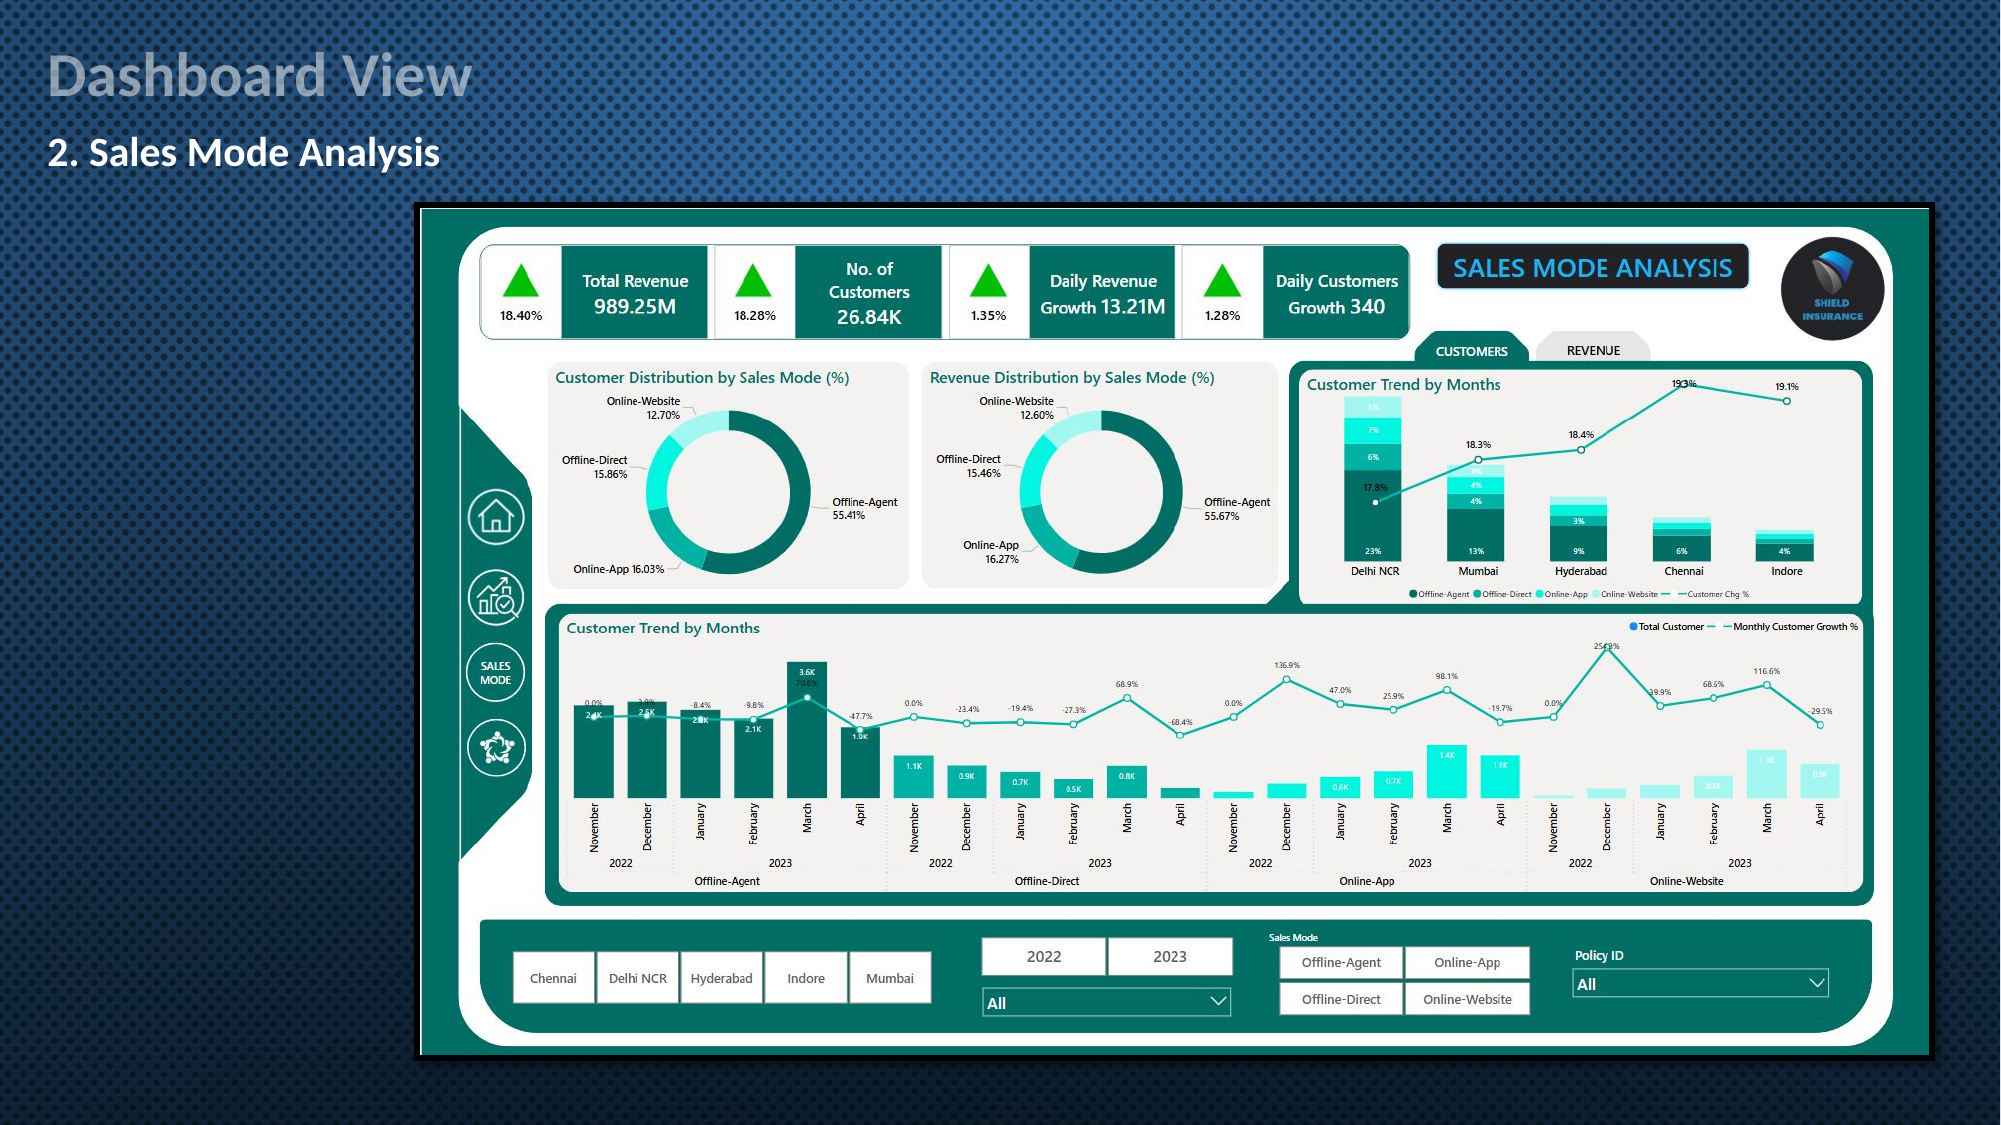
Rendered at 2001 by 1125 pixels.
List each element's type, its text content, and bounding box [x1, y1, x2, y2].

text_box 2. Sales Mode Analysis [32, 117, 1609, 183]
text_box Dashboard View [32, 26, 1609, 117]
picture [420, 207, 1930, 1055]
